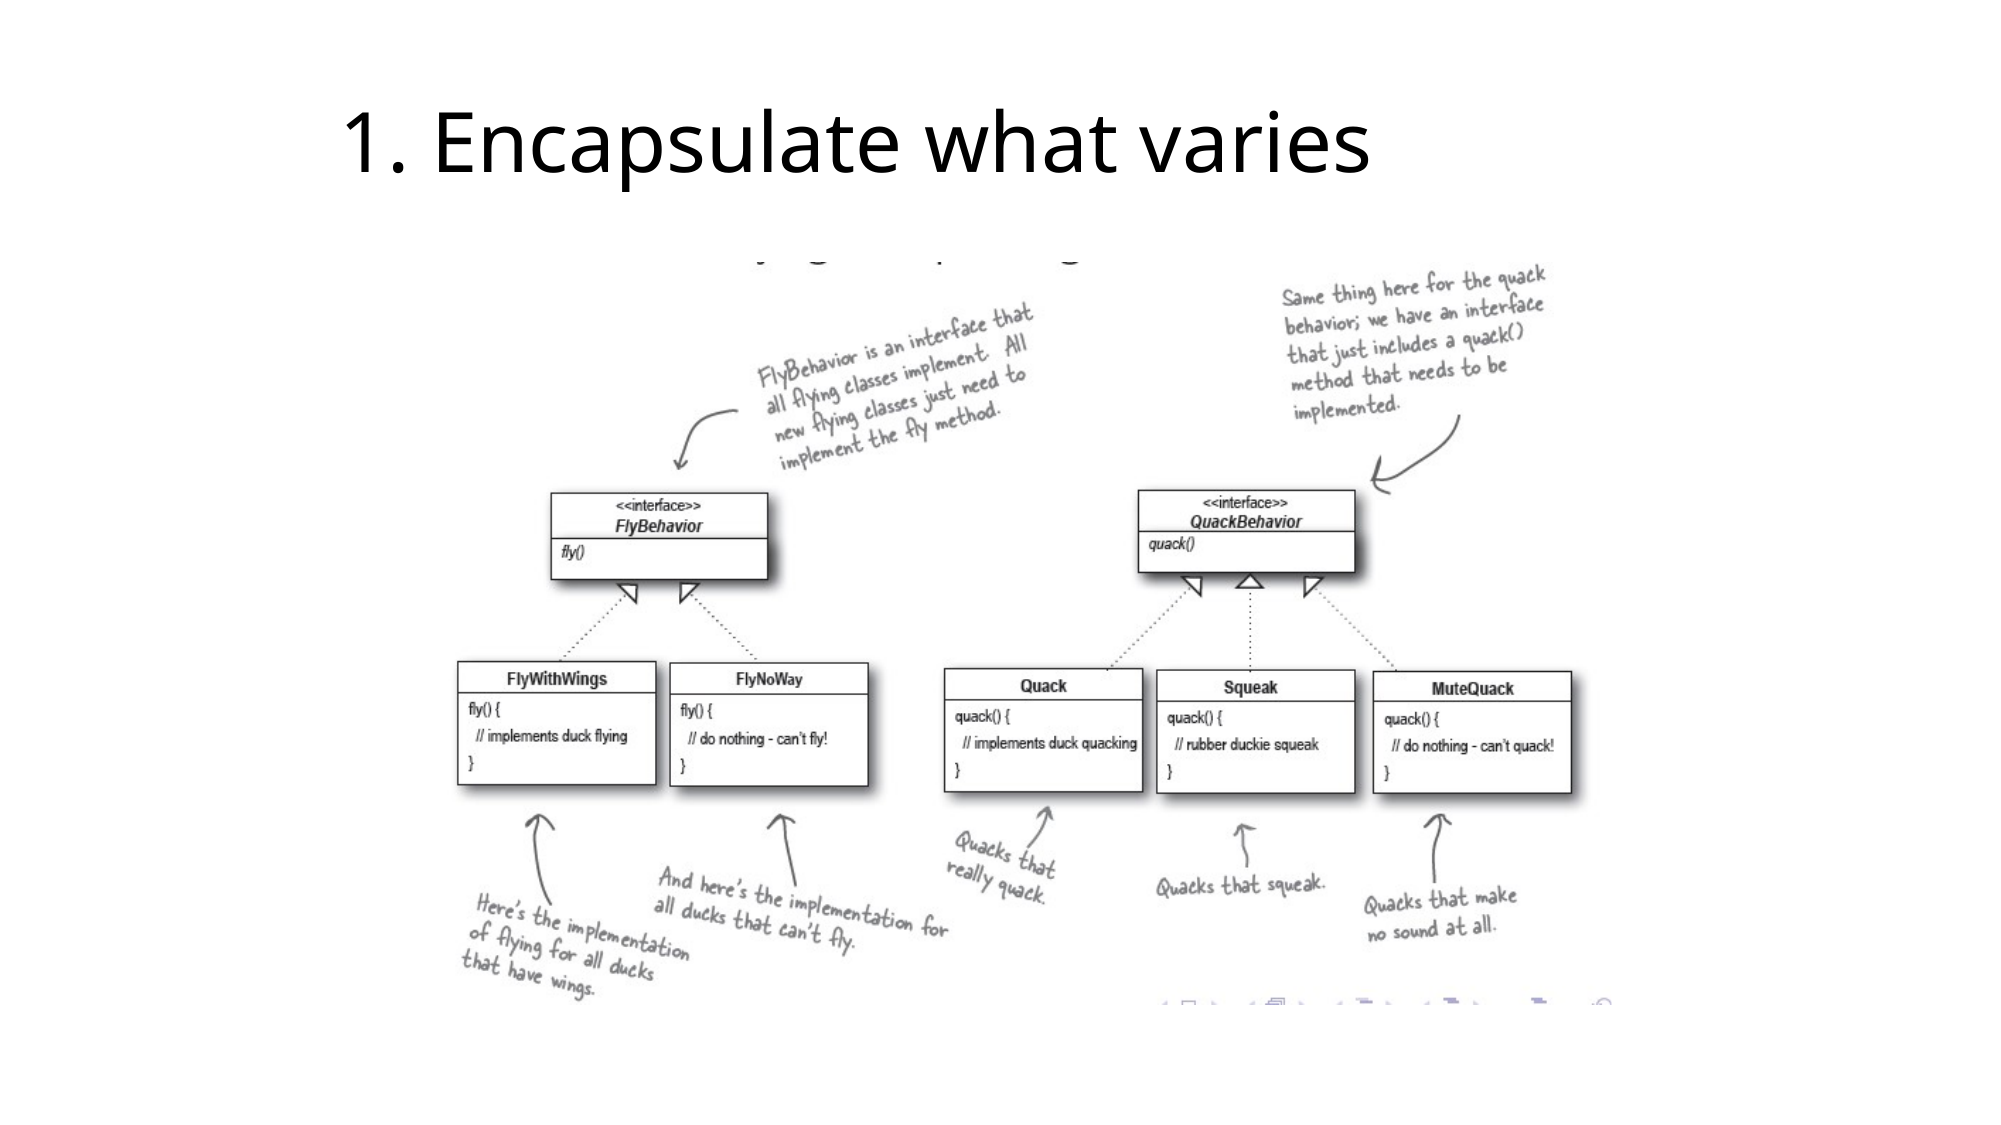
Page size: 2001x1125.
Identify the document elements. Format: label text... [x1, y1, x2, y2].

text_box [388, 262, 1612, 1005]
text_box [1134, 977, 1675, 1033]
text_box [714, 232, 1110, 288]
title 1. Encapsulate what varies [337, 88, 1447, 277]
